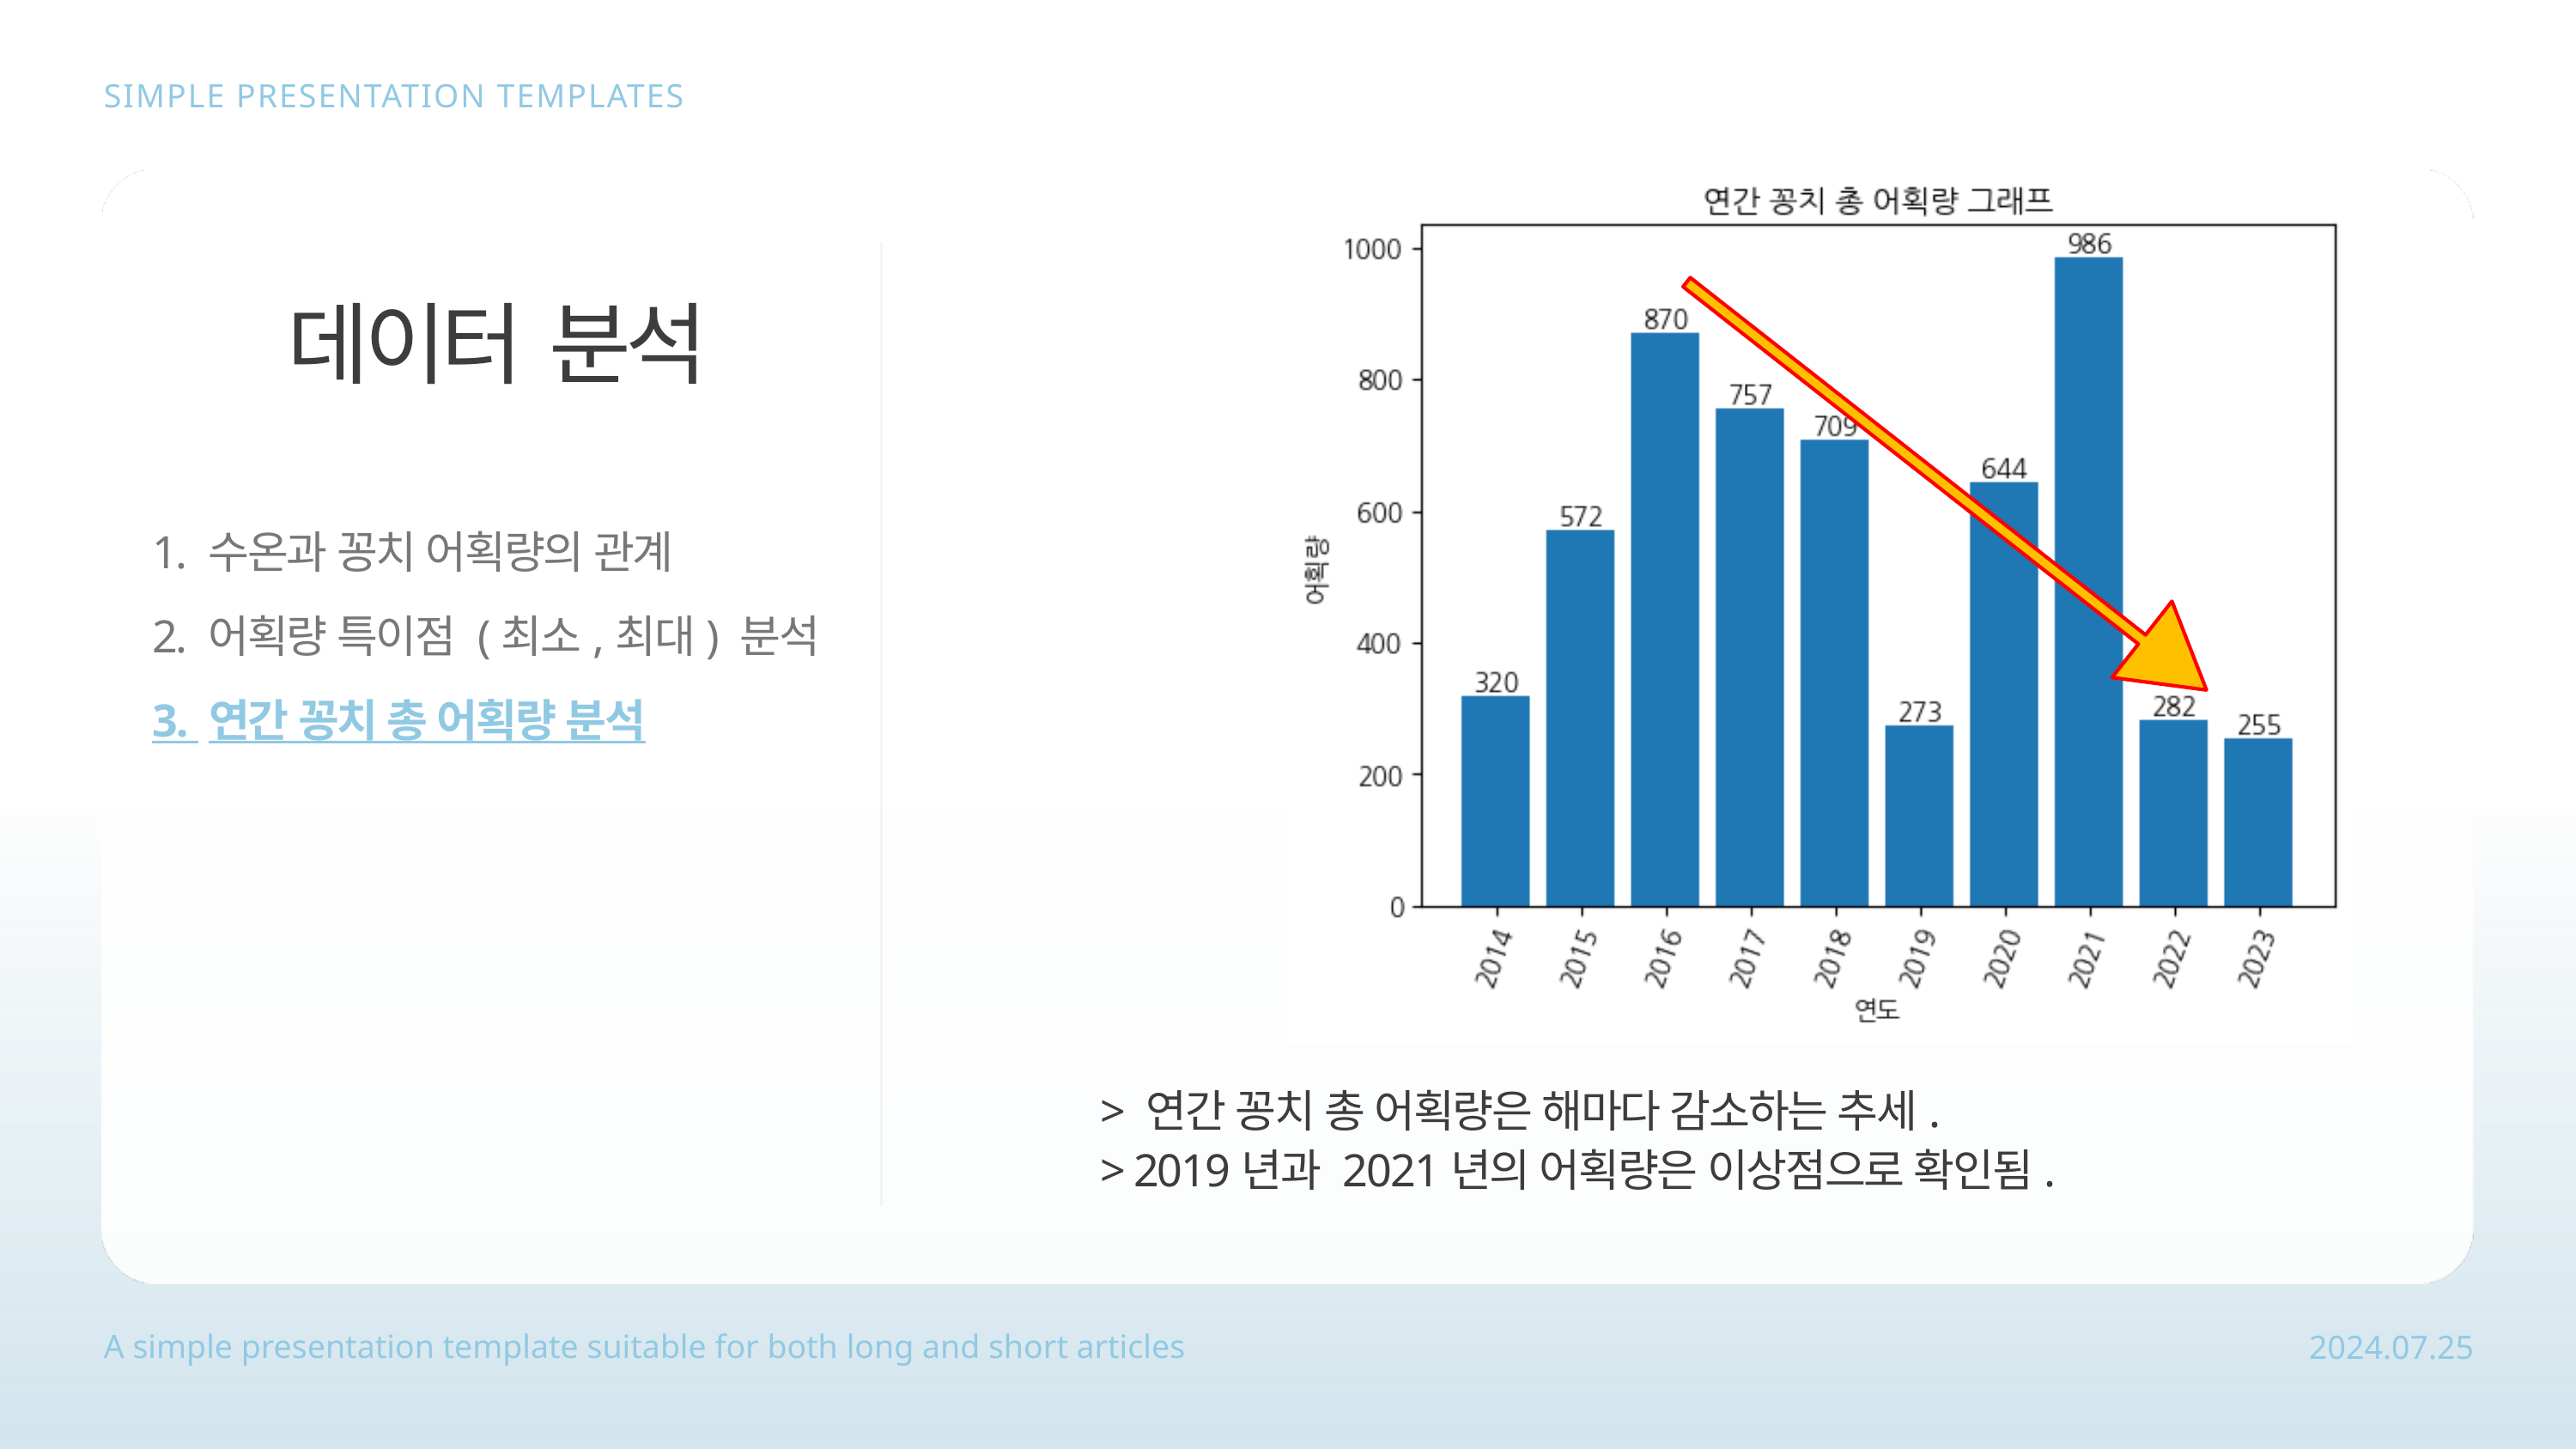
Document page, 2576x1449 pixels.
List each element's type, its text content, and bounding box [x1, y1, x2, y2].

text_box SIMPLE PRESENTATION TEMPLATES [103, 70, 870, 115]
picture [0, 167, 2576, 1449]
